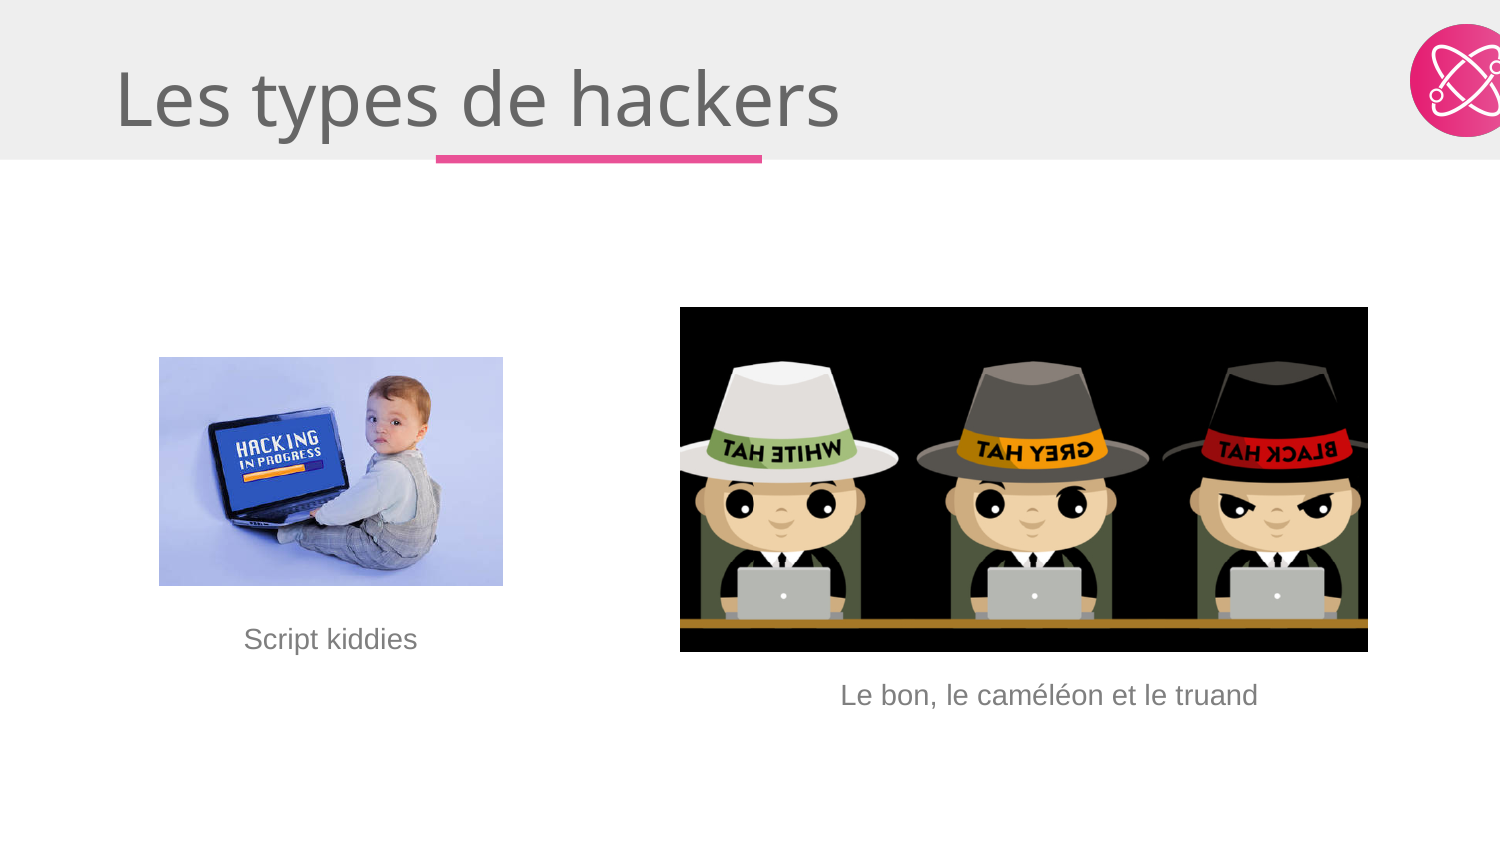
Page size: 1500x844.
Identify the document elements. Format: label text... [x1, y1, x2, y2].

text_box Les types de hackers [99, 35, 907, 148]
text_box [0, 0, 1500, 160]
picture [1410, 24, 1500, 137]
picture [680, 307, 1368, 652]
text_box Script kiddies [228, 612, 433, 663]
picture [158, 357, 504, 587]
text_box Le bon, le caméléon et le truand [825, 669, 1275, 719]
text_box [435, 155, 762, 164]
